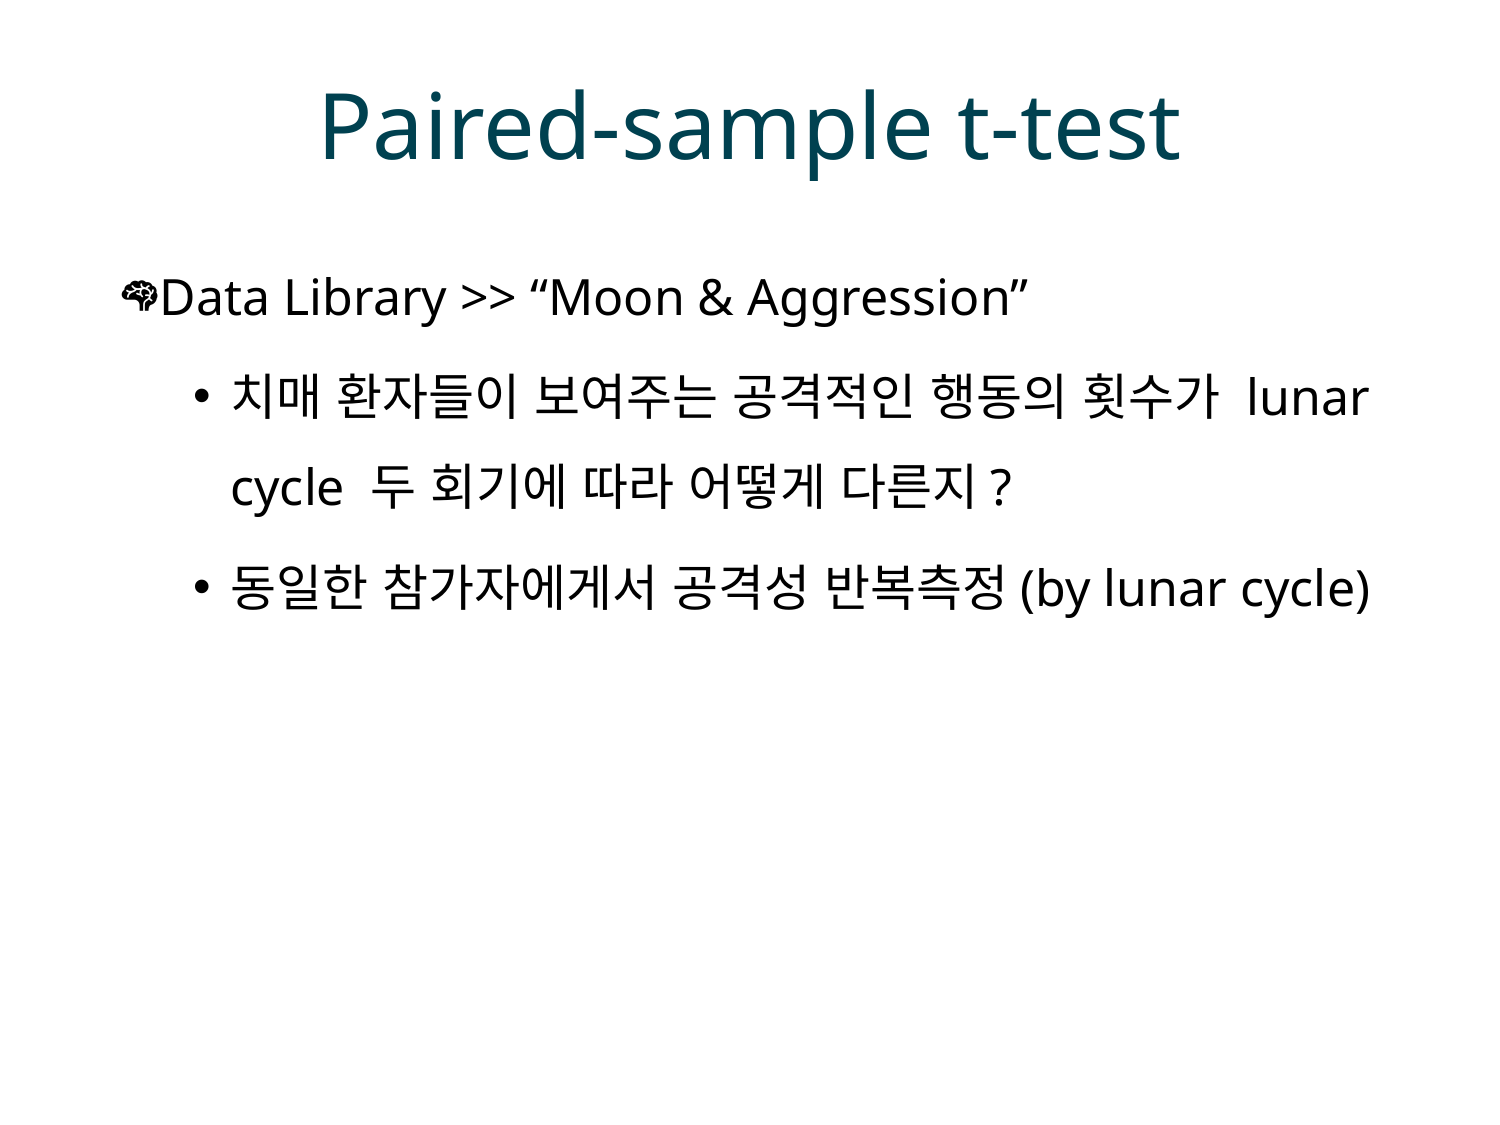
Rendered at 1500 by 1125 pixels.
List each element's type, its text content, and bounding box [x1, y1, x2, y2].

title Paired-sample t-test [103, 59, 1397, 200]
list Data Library >> “Moon & Aggression” 치매 환자들이 보여주는 공격적인 행동의 횟수가 lunar cycle 두 회기에 따라 어떻게 다른지? 동일한 참가자에게서 공격성 반복측정(by lunar cycle) [103, 227, 1397, 1065]
picture [118, 274, 161, 317]
